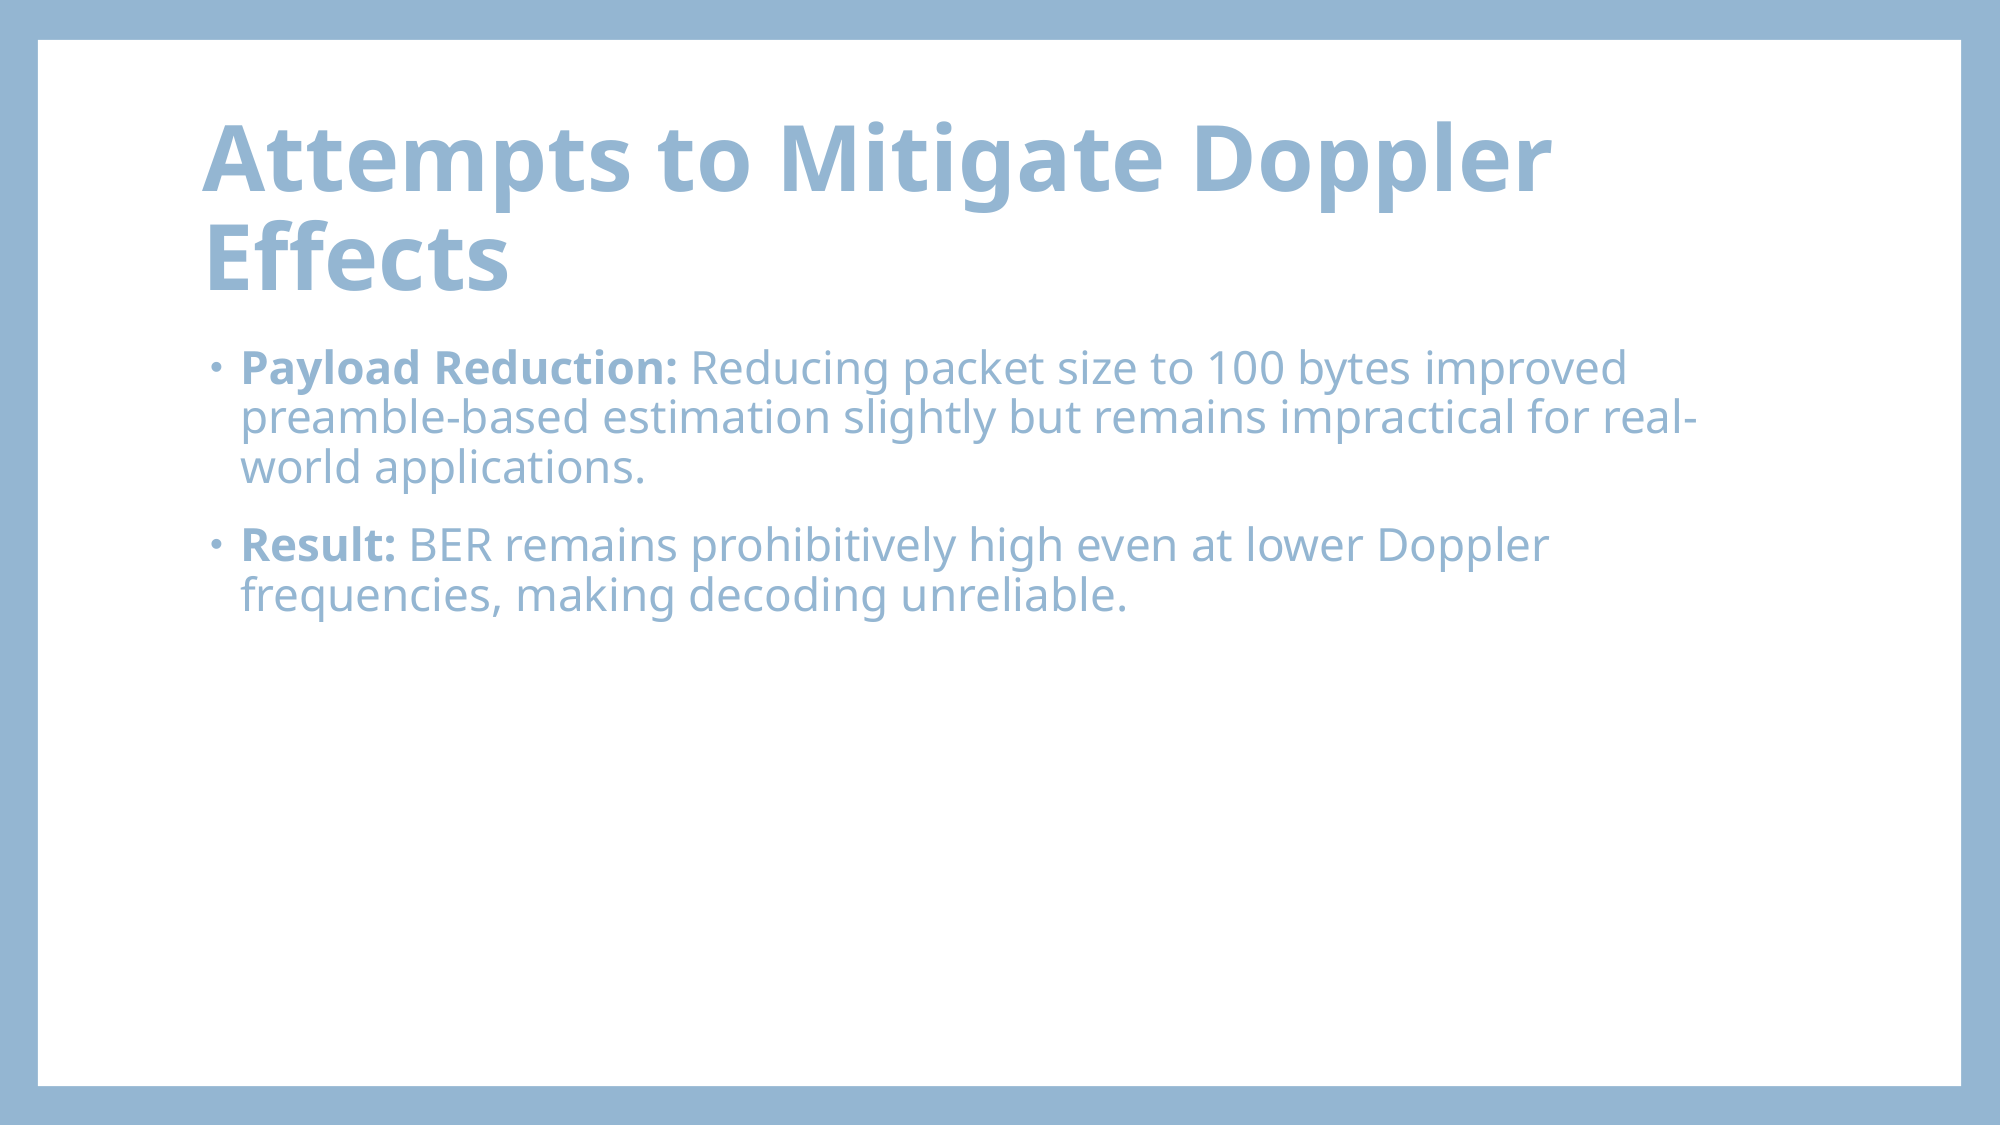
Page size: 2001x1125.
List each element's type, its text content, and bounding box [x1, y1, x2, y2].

title Attempts to Mitigate Doppler Effects [187, 99, 1808, 323]
list Payload Reduction: Reducing packet size to 100 bytes improved preamble-based estimation slightly but remains impractical for real-world applications. Result: BER remains prohibitively high even at lower Doppler frequencies, making decoding unreliable. [187, 337, 1808, 1000]
